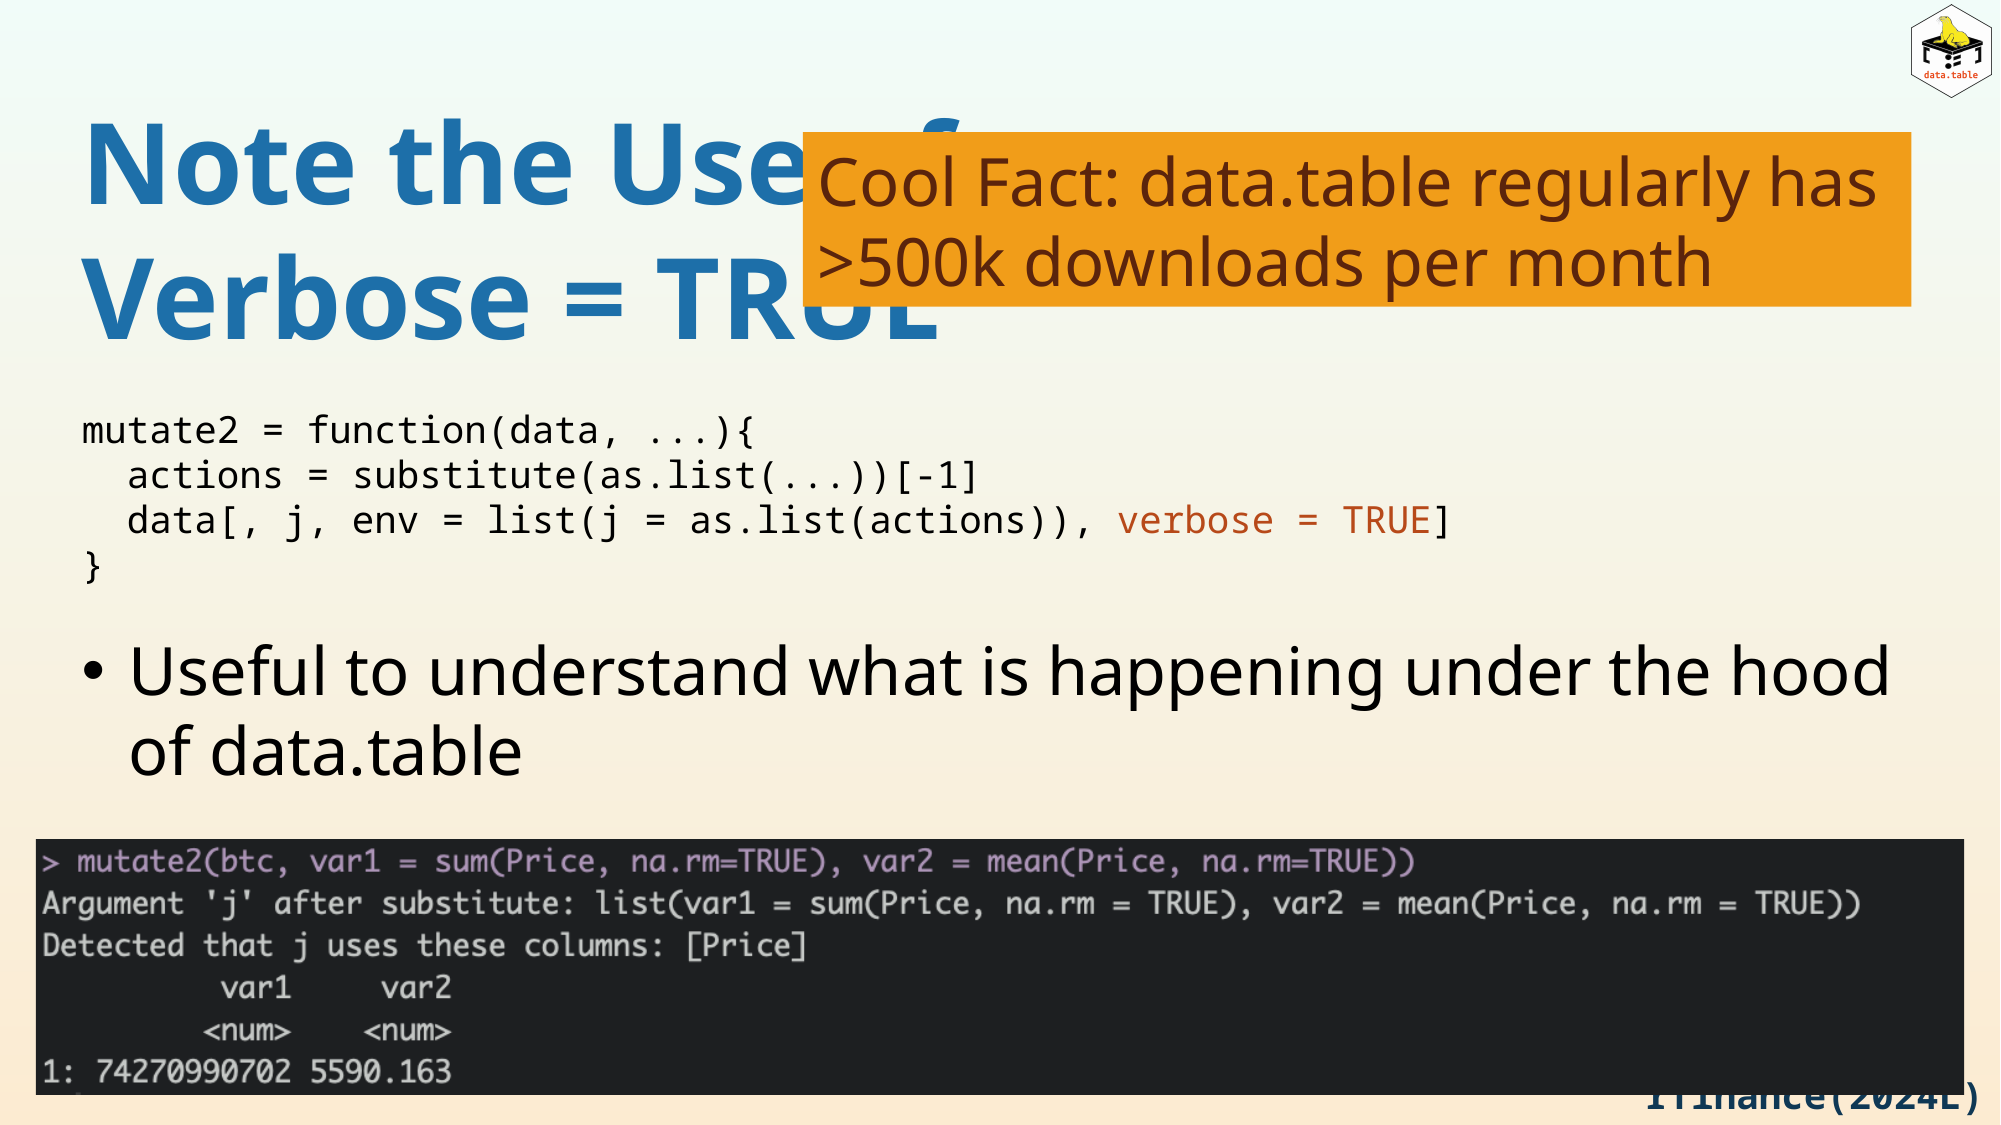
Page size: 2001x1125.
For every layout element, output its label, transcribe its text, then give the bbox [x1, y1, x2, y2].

text_box rfinance(2024L) [1631, 1064, 1999, 1125]
text_box Note the Use of Verbose = TRUE [66, 84, 1333, 370]
picture [35, 839, 1965, 1095]
text_box Cool Fact: data.table regularly has >500k downloads per month [802, 132, 1912, 307]
text_box mutate2 = function(data, ...){ actions = substitute(as.list(...))[-1] data[, j, env = list(j = as.list(actions)), verbose = TRUE] } [67, 398, 1856, 594]
text_box Useful to understand what is happening under the hood of data.table [66, 621, 1912, 797]
picture [1911, 4, 1992, 98]
